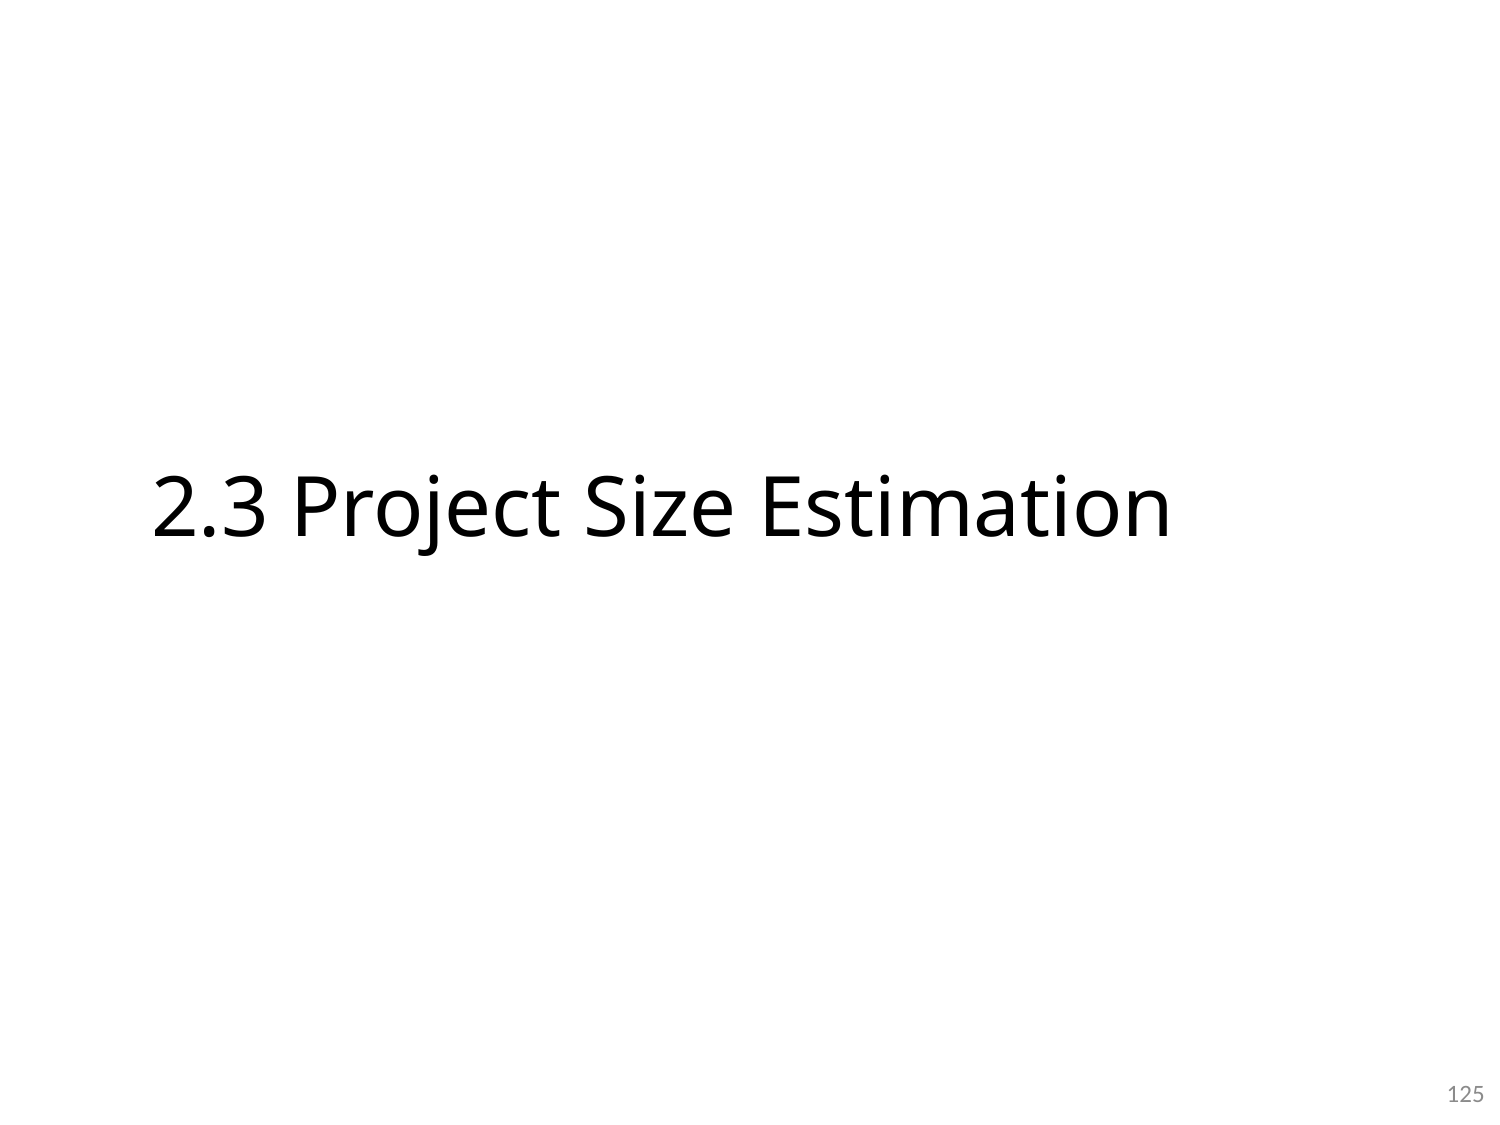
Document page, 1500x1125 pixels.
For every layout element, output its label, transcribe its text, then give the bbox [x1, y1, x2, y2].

slide_number 125 [1162, 1062, 1500, 1123]
title 2.3 Project Size Estimation [136, 183, 1353, 563]
